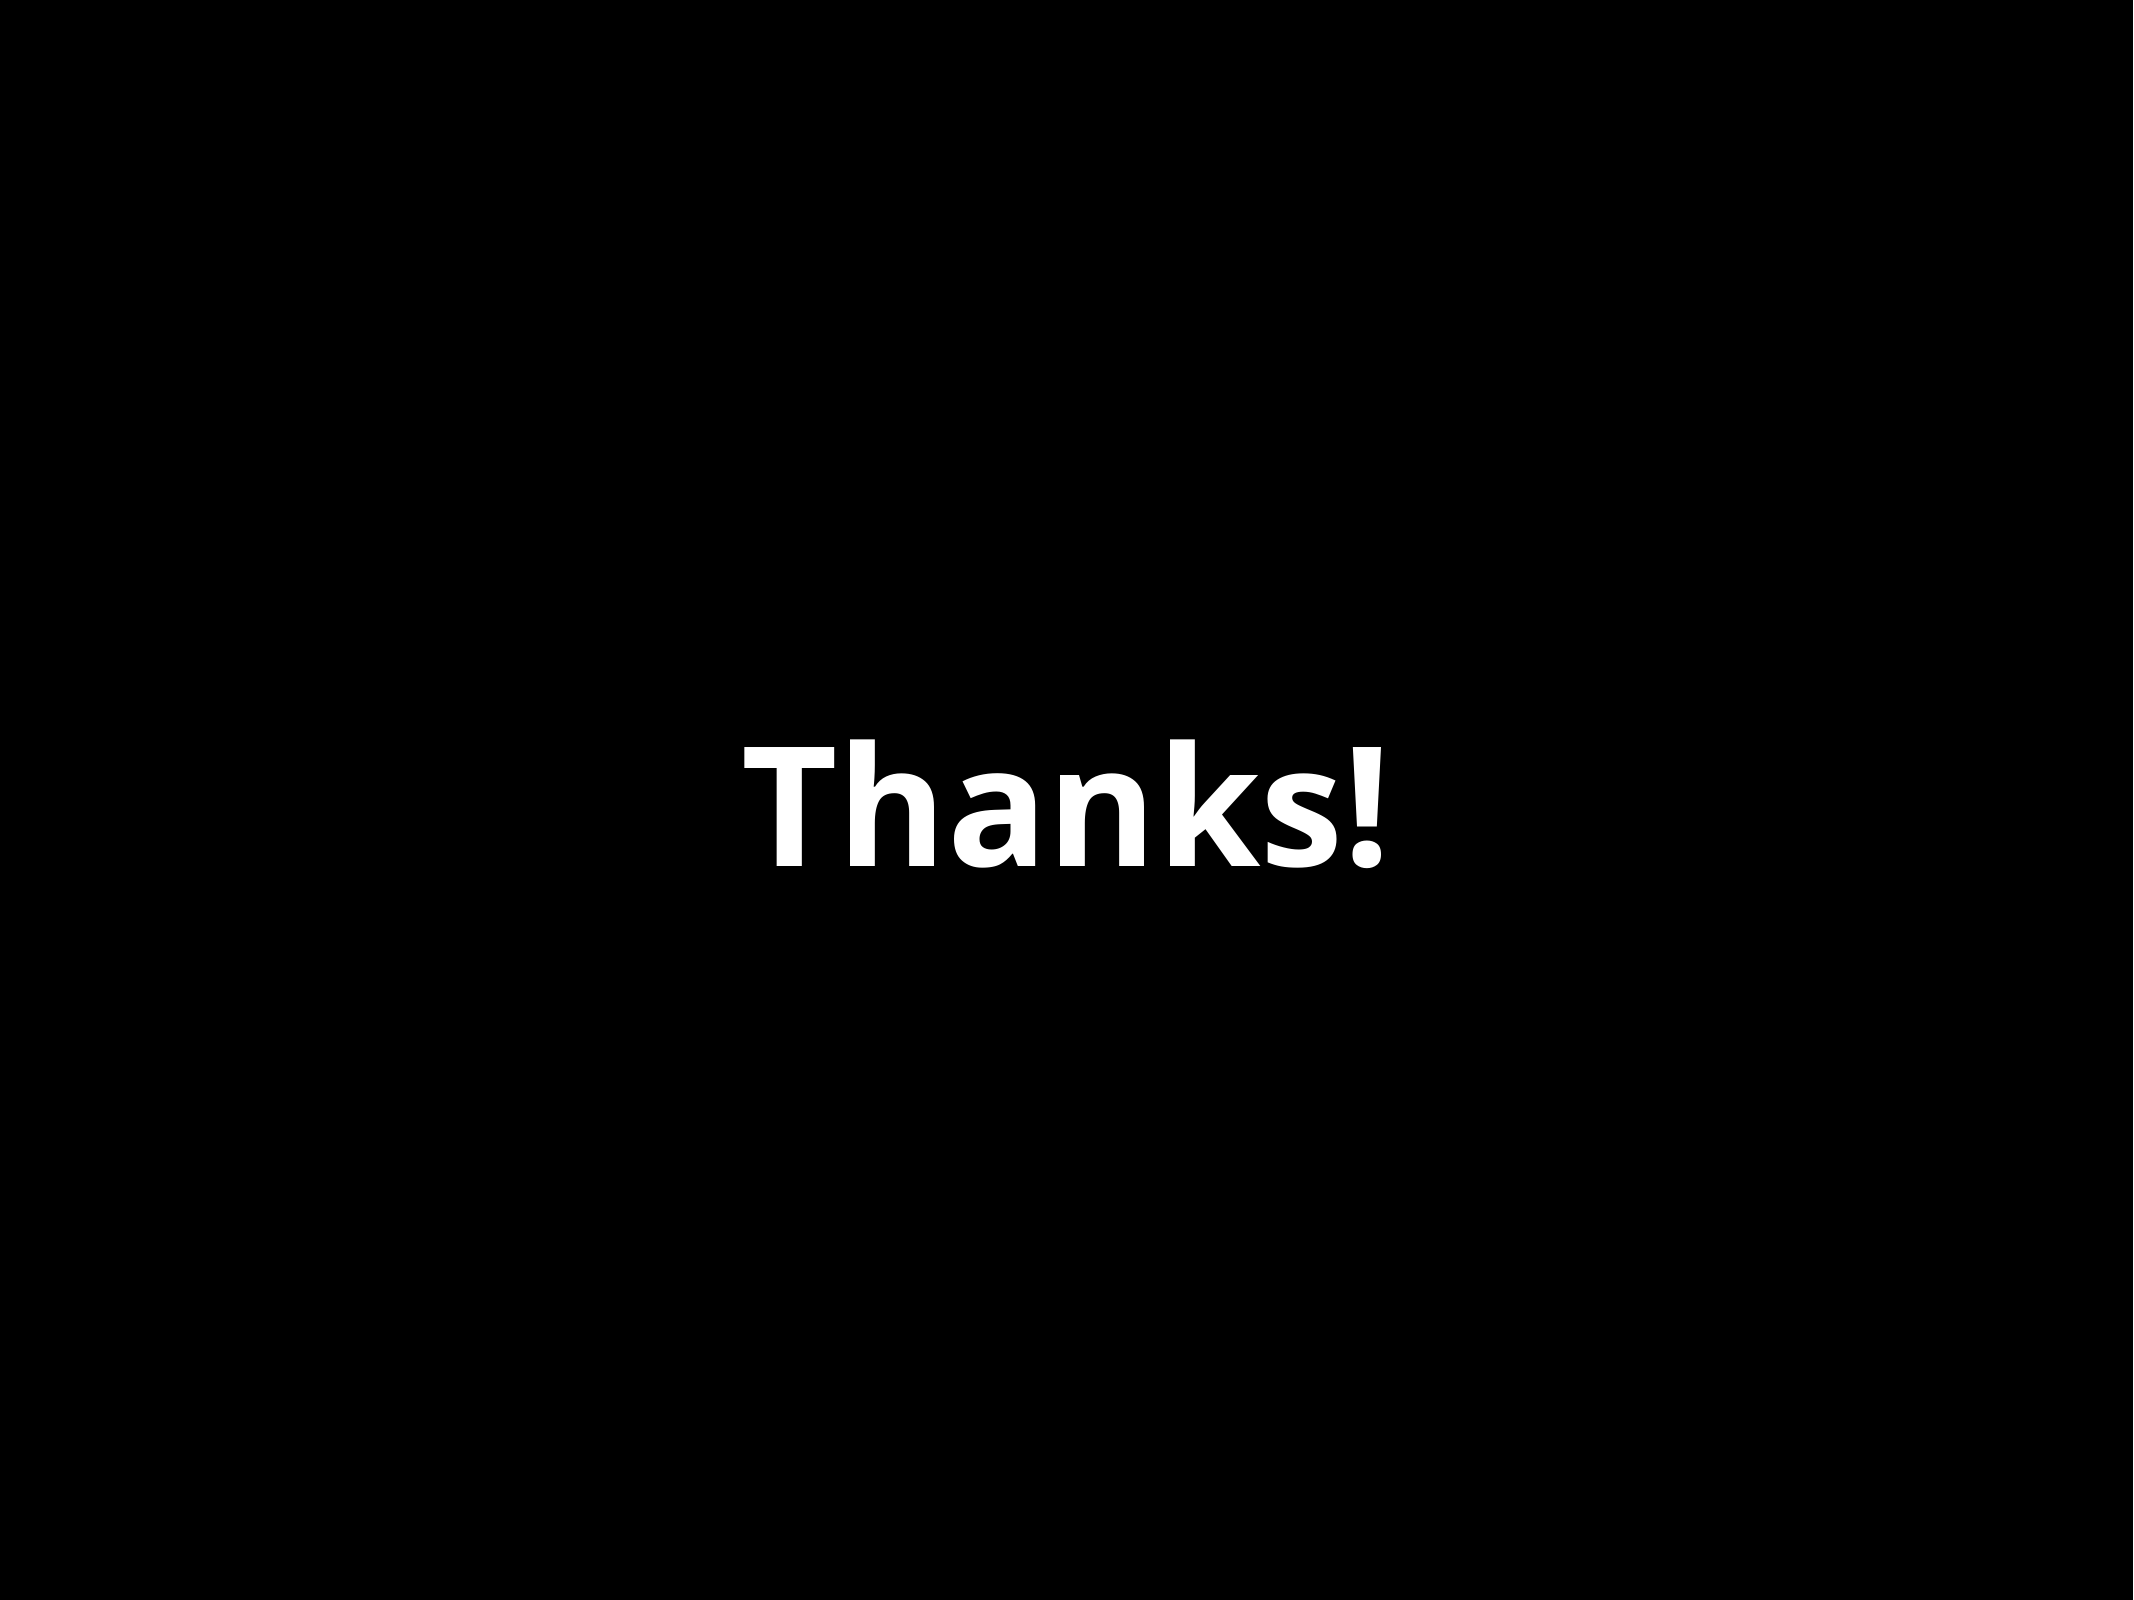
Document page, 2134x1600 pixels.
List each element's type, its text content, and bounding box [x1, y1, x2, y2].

text_box Thanks! [733, 691, 1401, 909]
